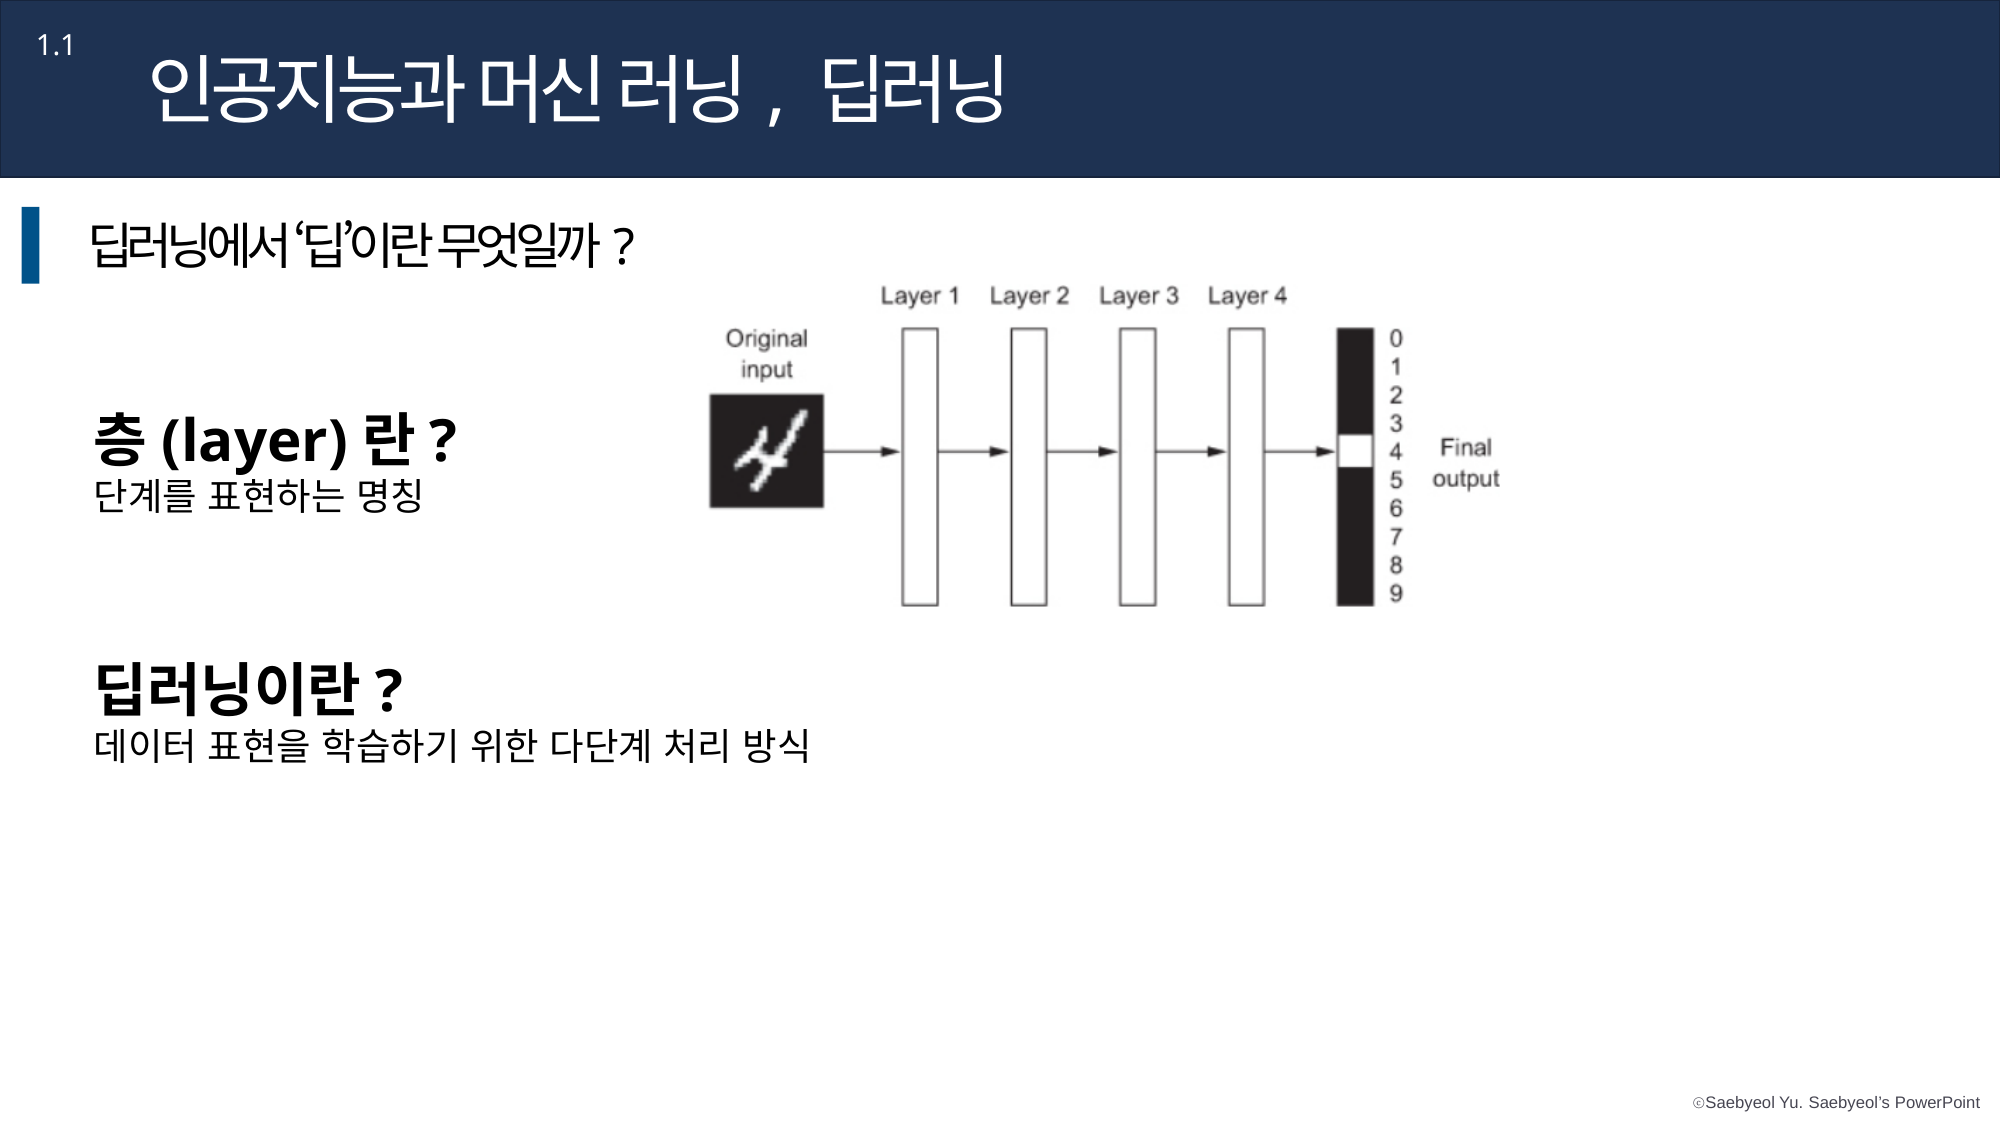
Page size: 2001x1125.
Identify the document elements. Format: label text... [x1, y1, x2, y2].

text_box 인공지능과 머신 러닝, 딥러닝 [133, 35, 1027, 140]
text_box 층(layer)란? 단계를 표현하는 명칭 딥러닝이란? 데이터 표현을 학습하기 위한 다단계 처리 방식 [79, 395, 1081, 776]
text_box [21, 206, 40, 285]
text_box 딥러닝에서 ‘딥’이란 무엇일까? [72, 207, 650, 283]
picture [666, 229, 1590, 680]
text_box 1.1 [21, 19, 92, 69]
text_box [0, 0, 2000, 178]
